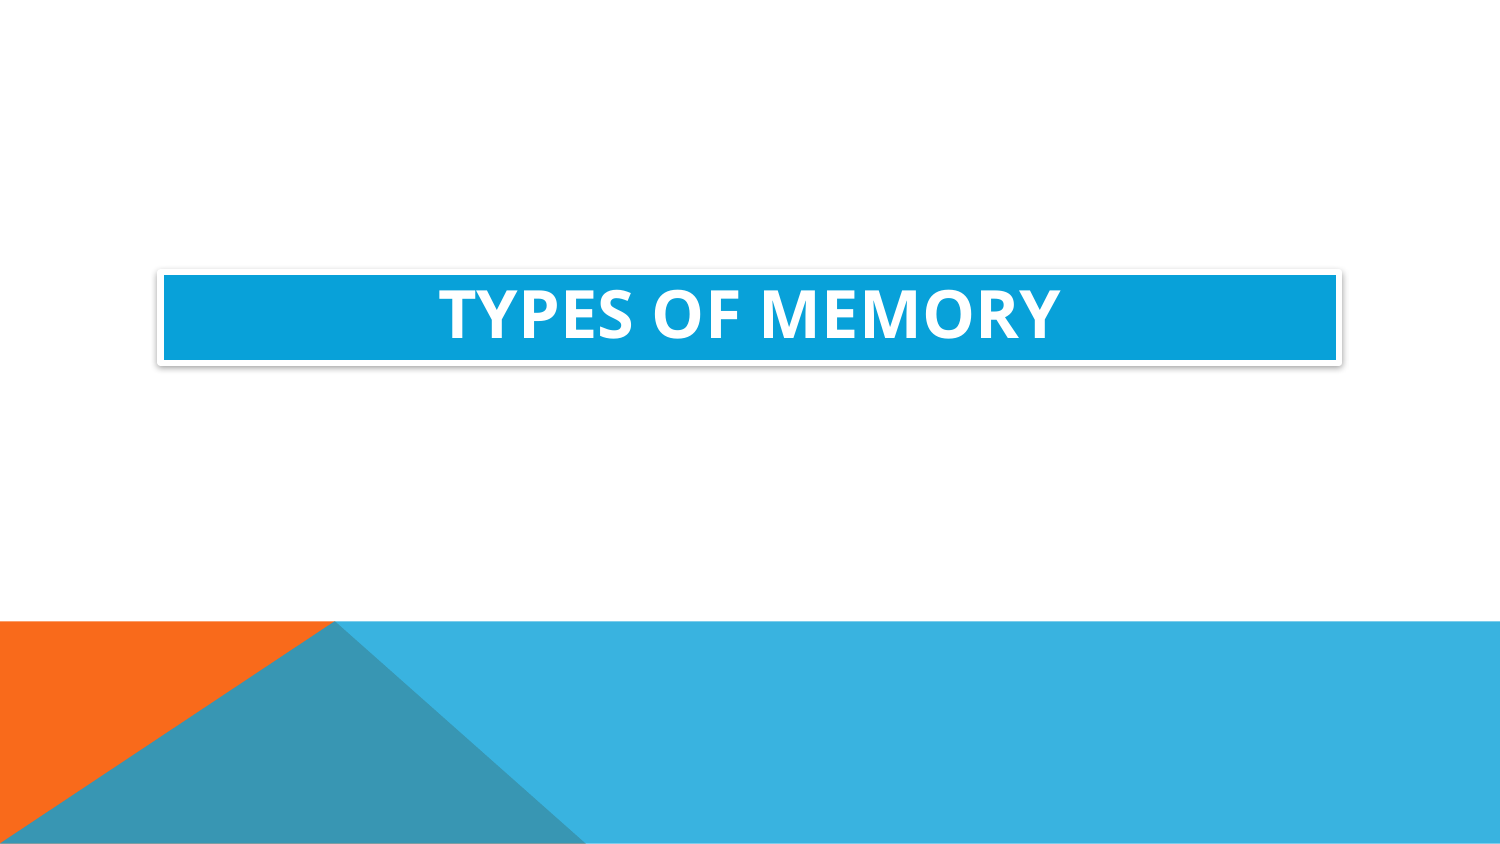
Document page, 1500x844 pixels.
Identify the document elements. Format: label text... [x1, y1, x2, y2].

text_box TYPES OF MEMORY [157, 269, 1342, 366]
